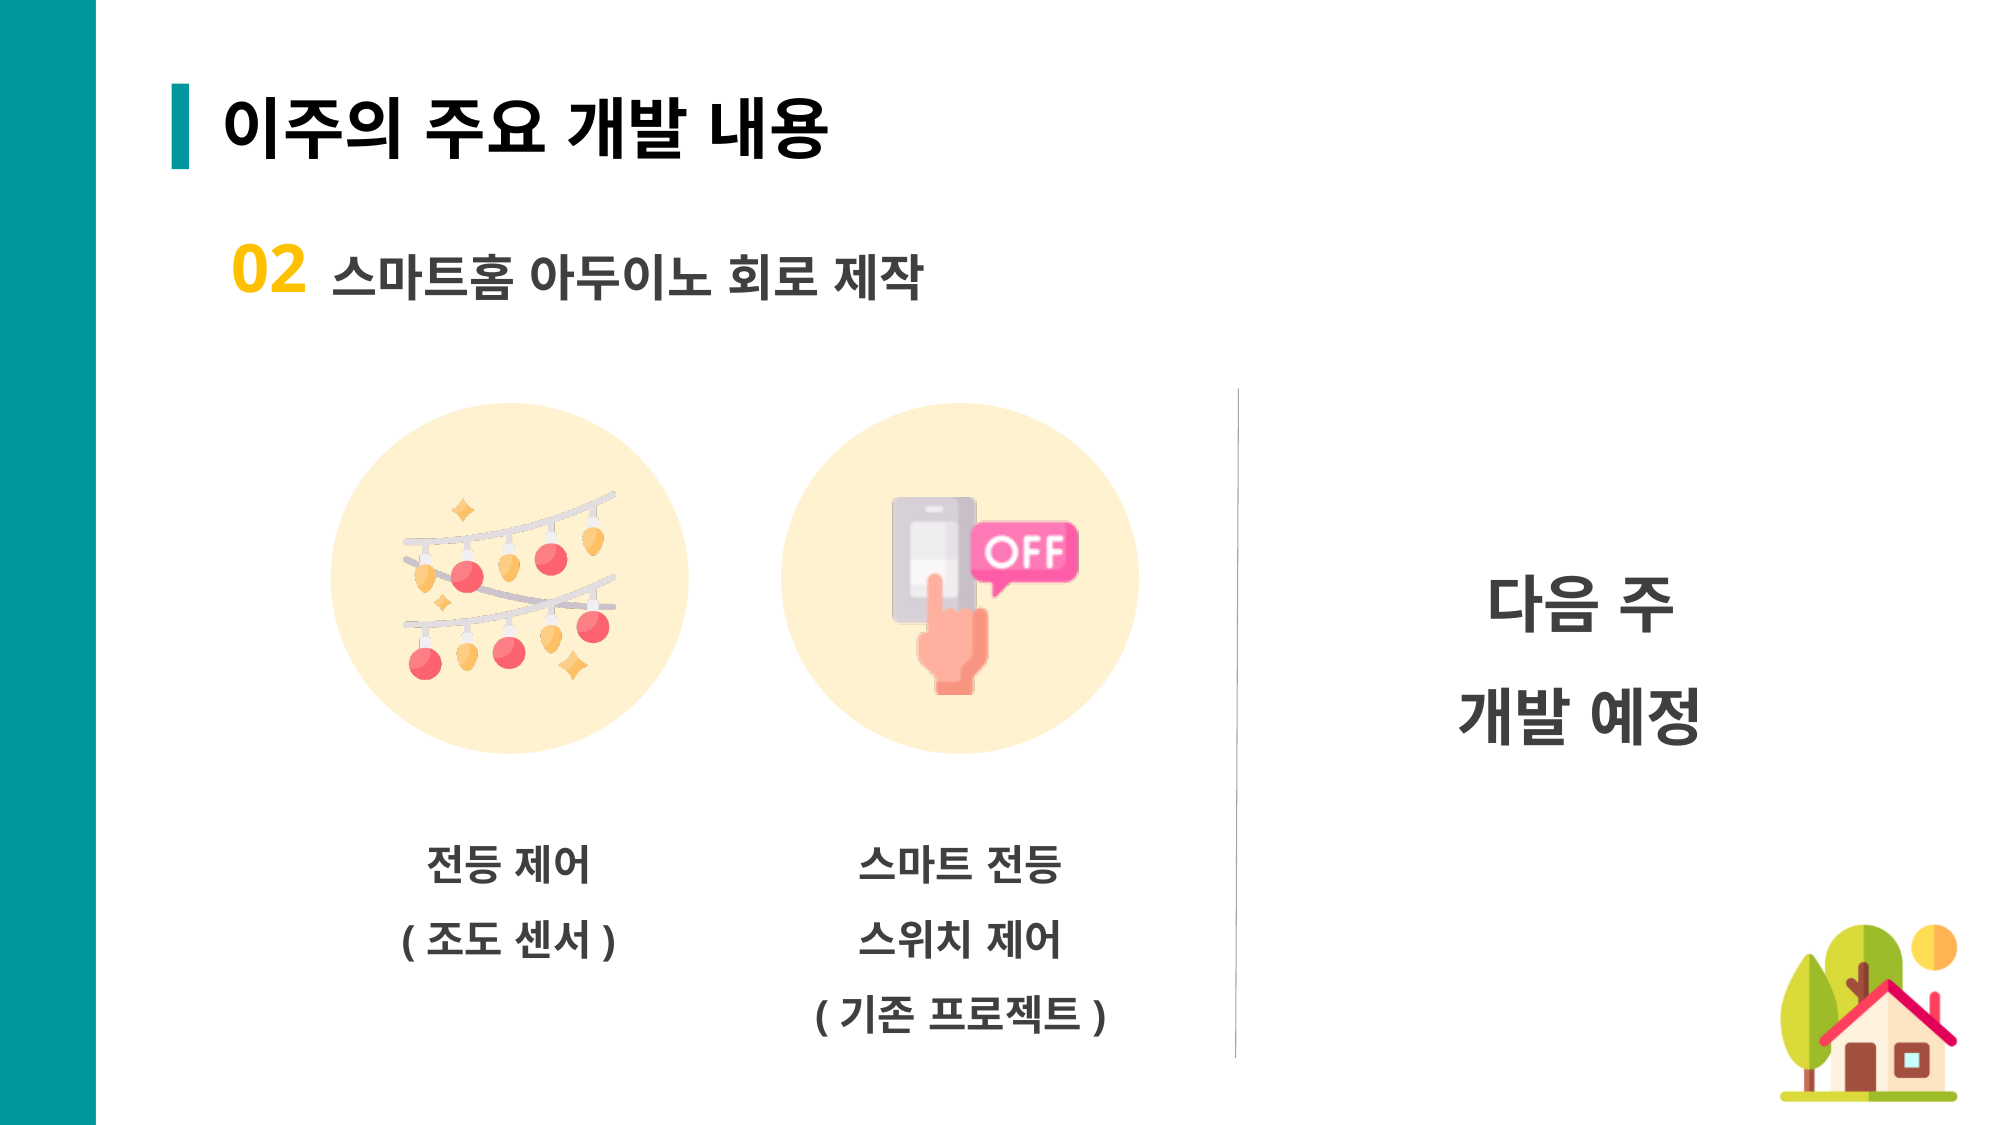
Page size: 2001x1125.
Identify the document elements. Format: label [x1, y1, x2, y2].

picture [0, 0, 2000, 1125]
text_box [1235, 388, 1239, 1059]
